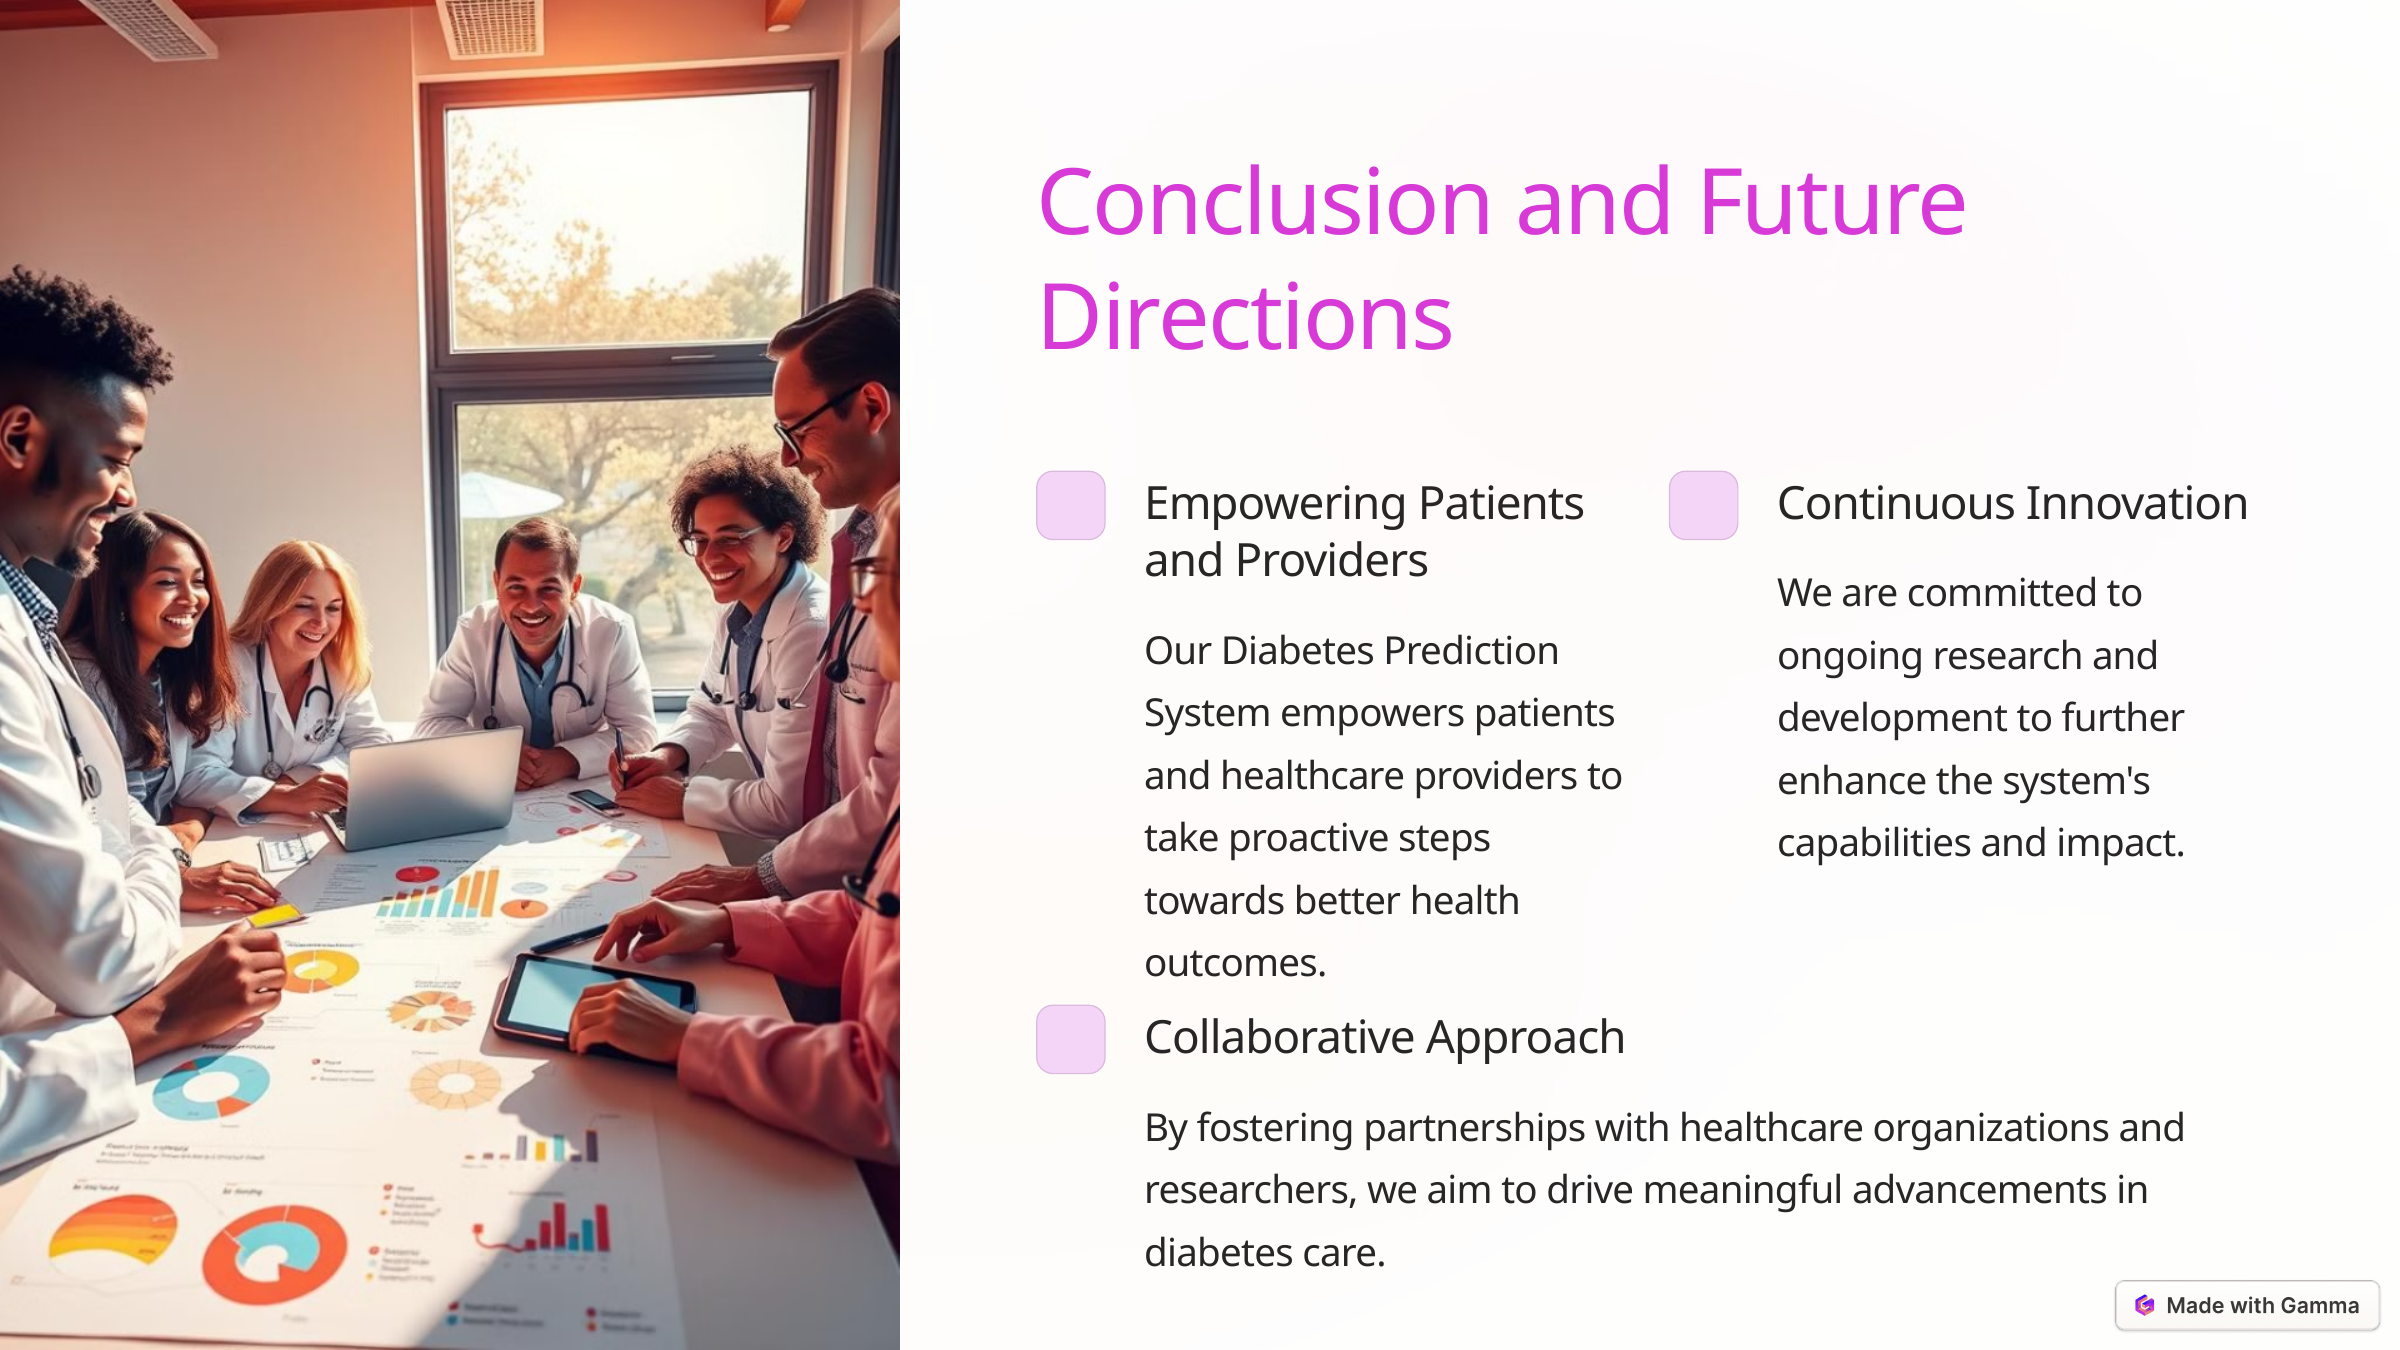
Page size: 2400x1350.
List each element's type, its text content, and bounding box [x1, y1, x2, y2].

text_box Continuous Innovation [1776, 471, 2238, 529]
text_box We are committed to ongoing research and development to further enhance the system's capabilities and impact. [1777, 552, 2264, 803]
text_box Conclusion and Future Directions [1036, 138, 2264, 369]
text_box [1036, 471, 1106, 540]
picture [2106, 1271, 2389, 1339]
text_box By fostering partnerships with healthcare organizations and researchers, we aim to drive meaningful advancements in diabetes care. [1144, 1086, 2264, 1212]
text_box Our Diabetes Prediction System empowers patients and healthcare providers to take proactive steps towards better health outcomes. [1144, 609, 1631, 923]
text_box Empowering Patients and Providers [1144, 471, 1631, 587]
text_box Collaborative Approach [1144, 1005, 1616, 1063]
picture [0, 0, 900, 1350]
text_box [1669, 471, 1738, 540]
text_box [1036, 1005, 1106, 1074]
